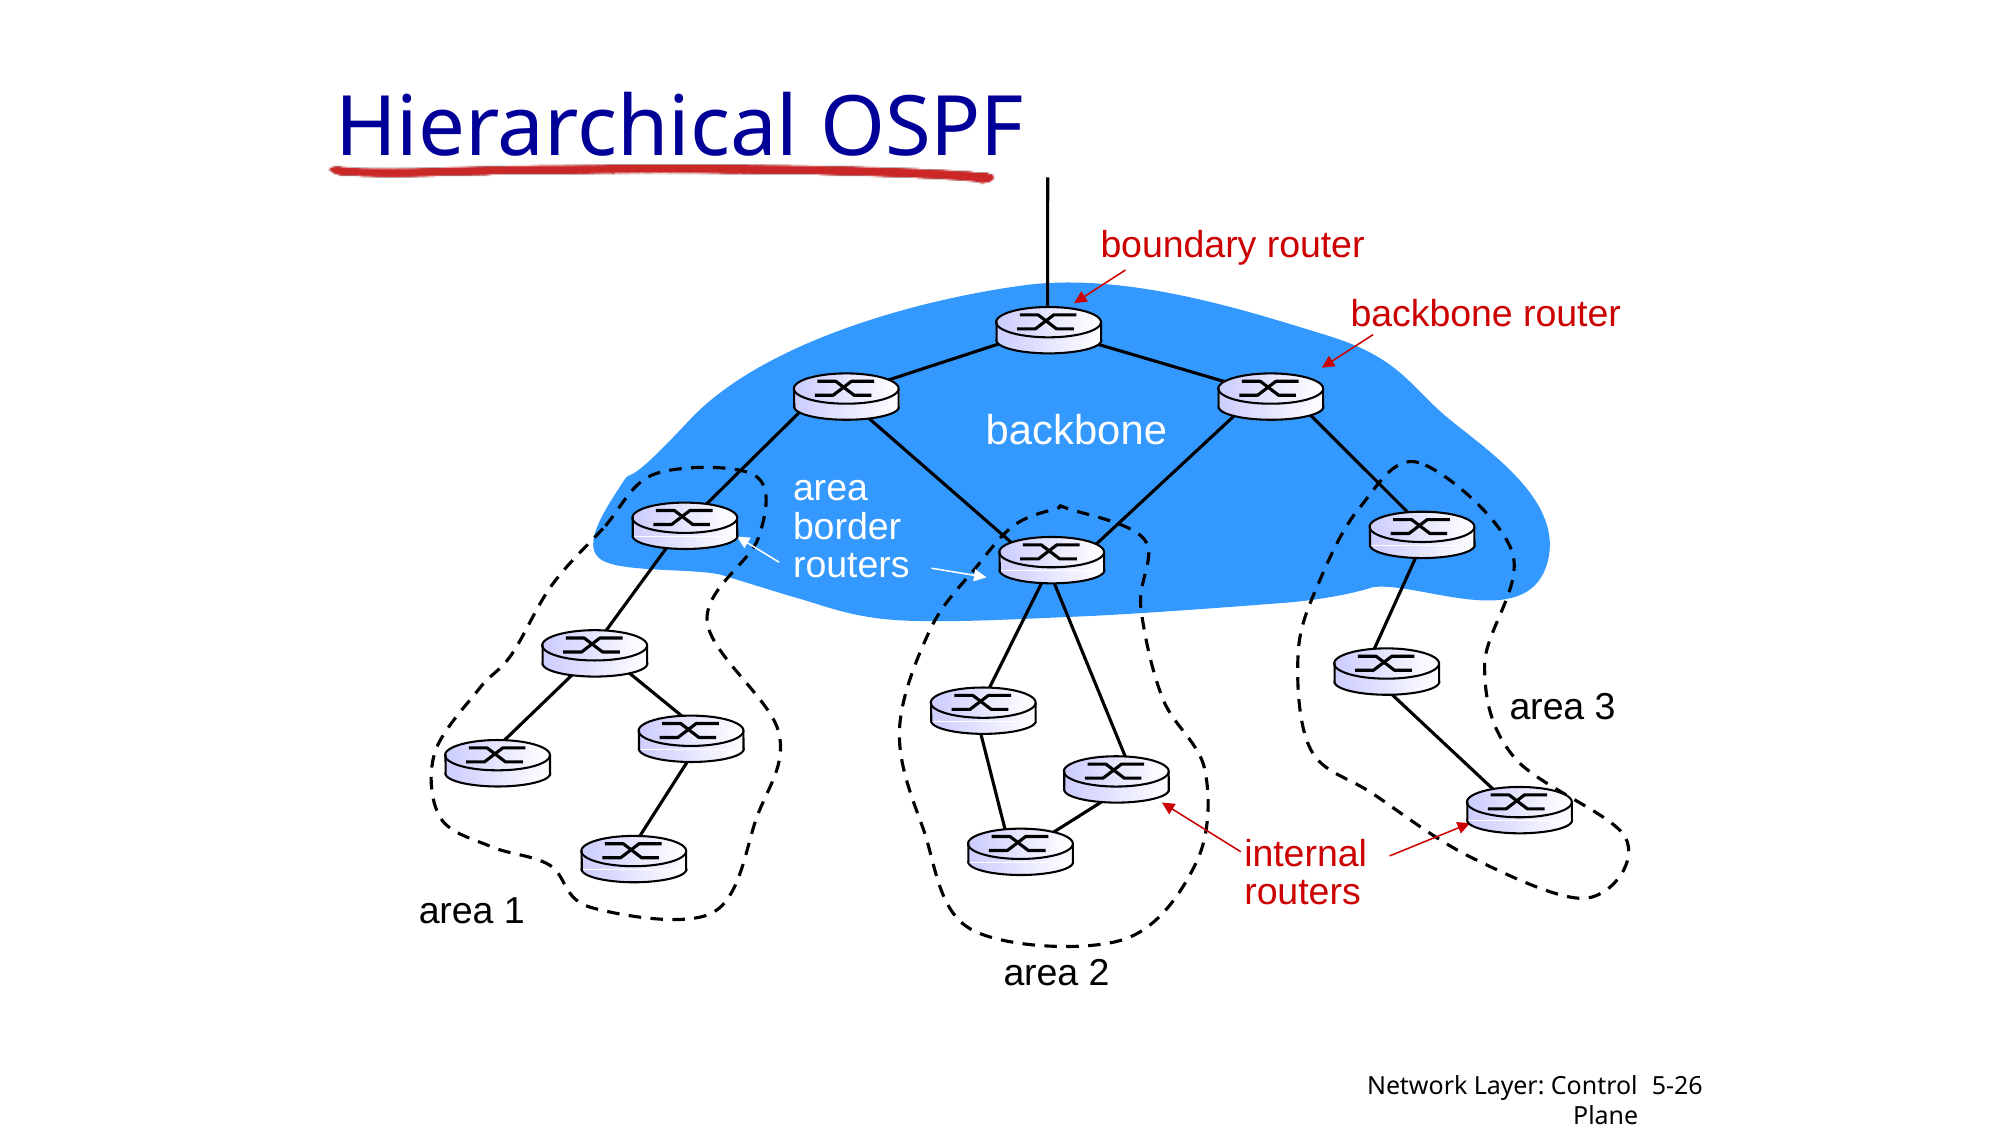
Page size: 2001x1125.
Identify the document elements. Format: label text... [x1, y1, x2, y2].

footer Network Layer: Control Plane [1295, 1062, 1654, 1102]
title Hierarchical OSPF [320, 27, 1049, 216]
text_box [403, 177, 1638, 1001]
slide_number 5-26 [1637, 1062, 1728, 1107]
picture [326, 159, 1002, 189]
